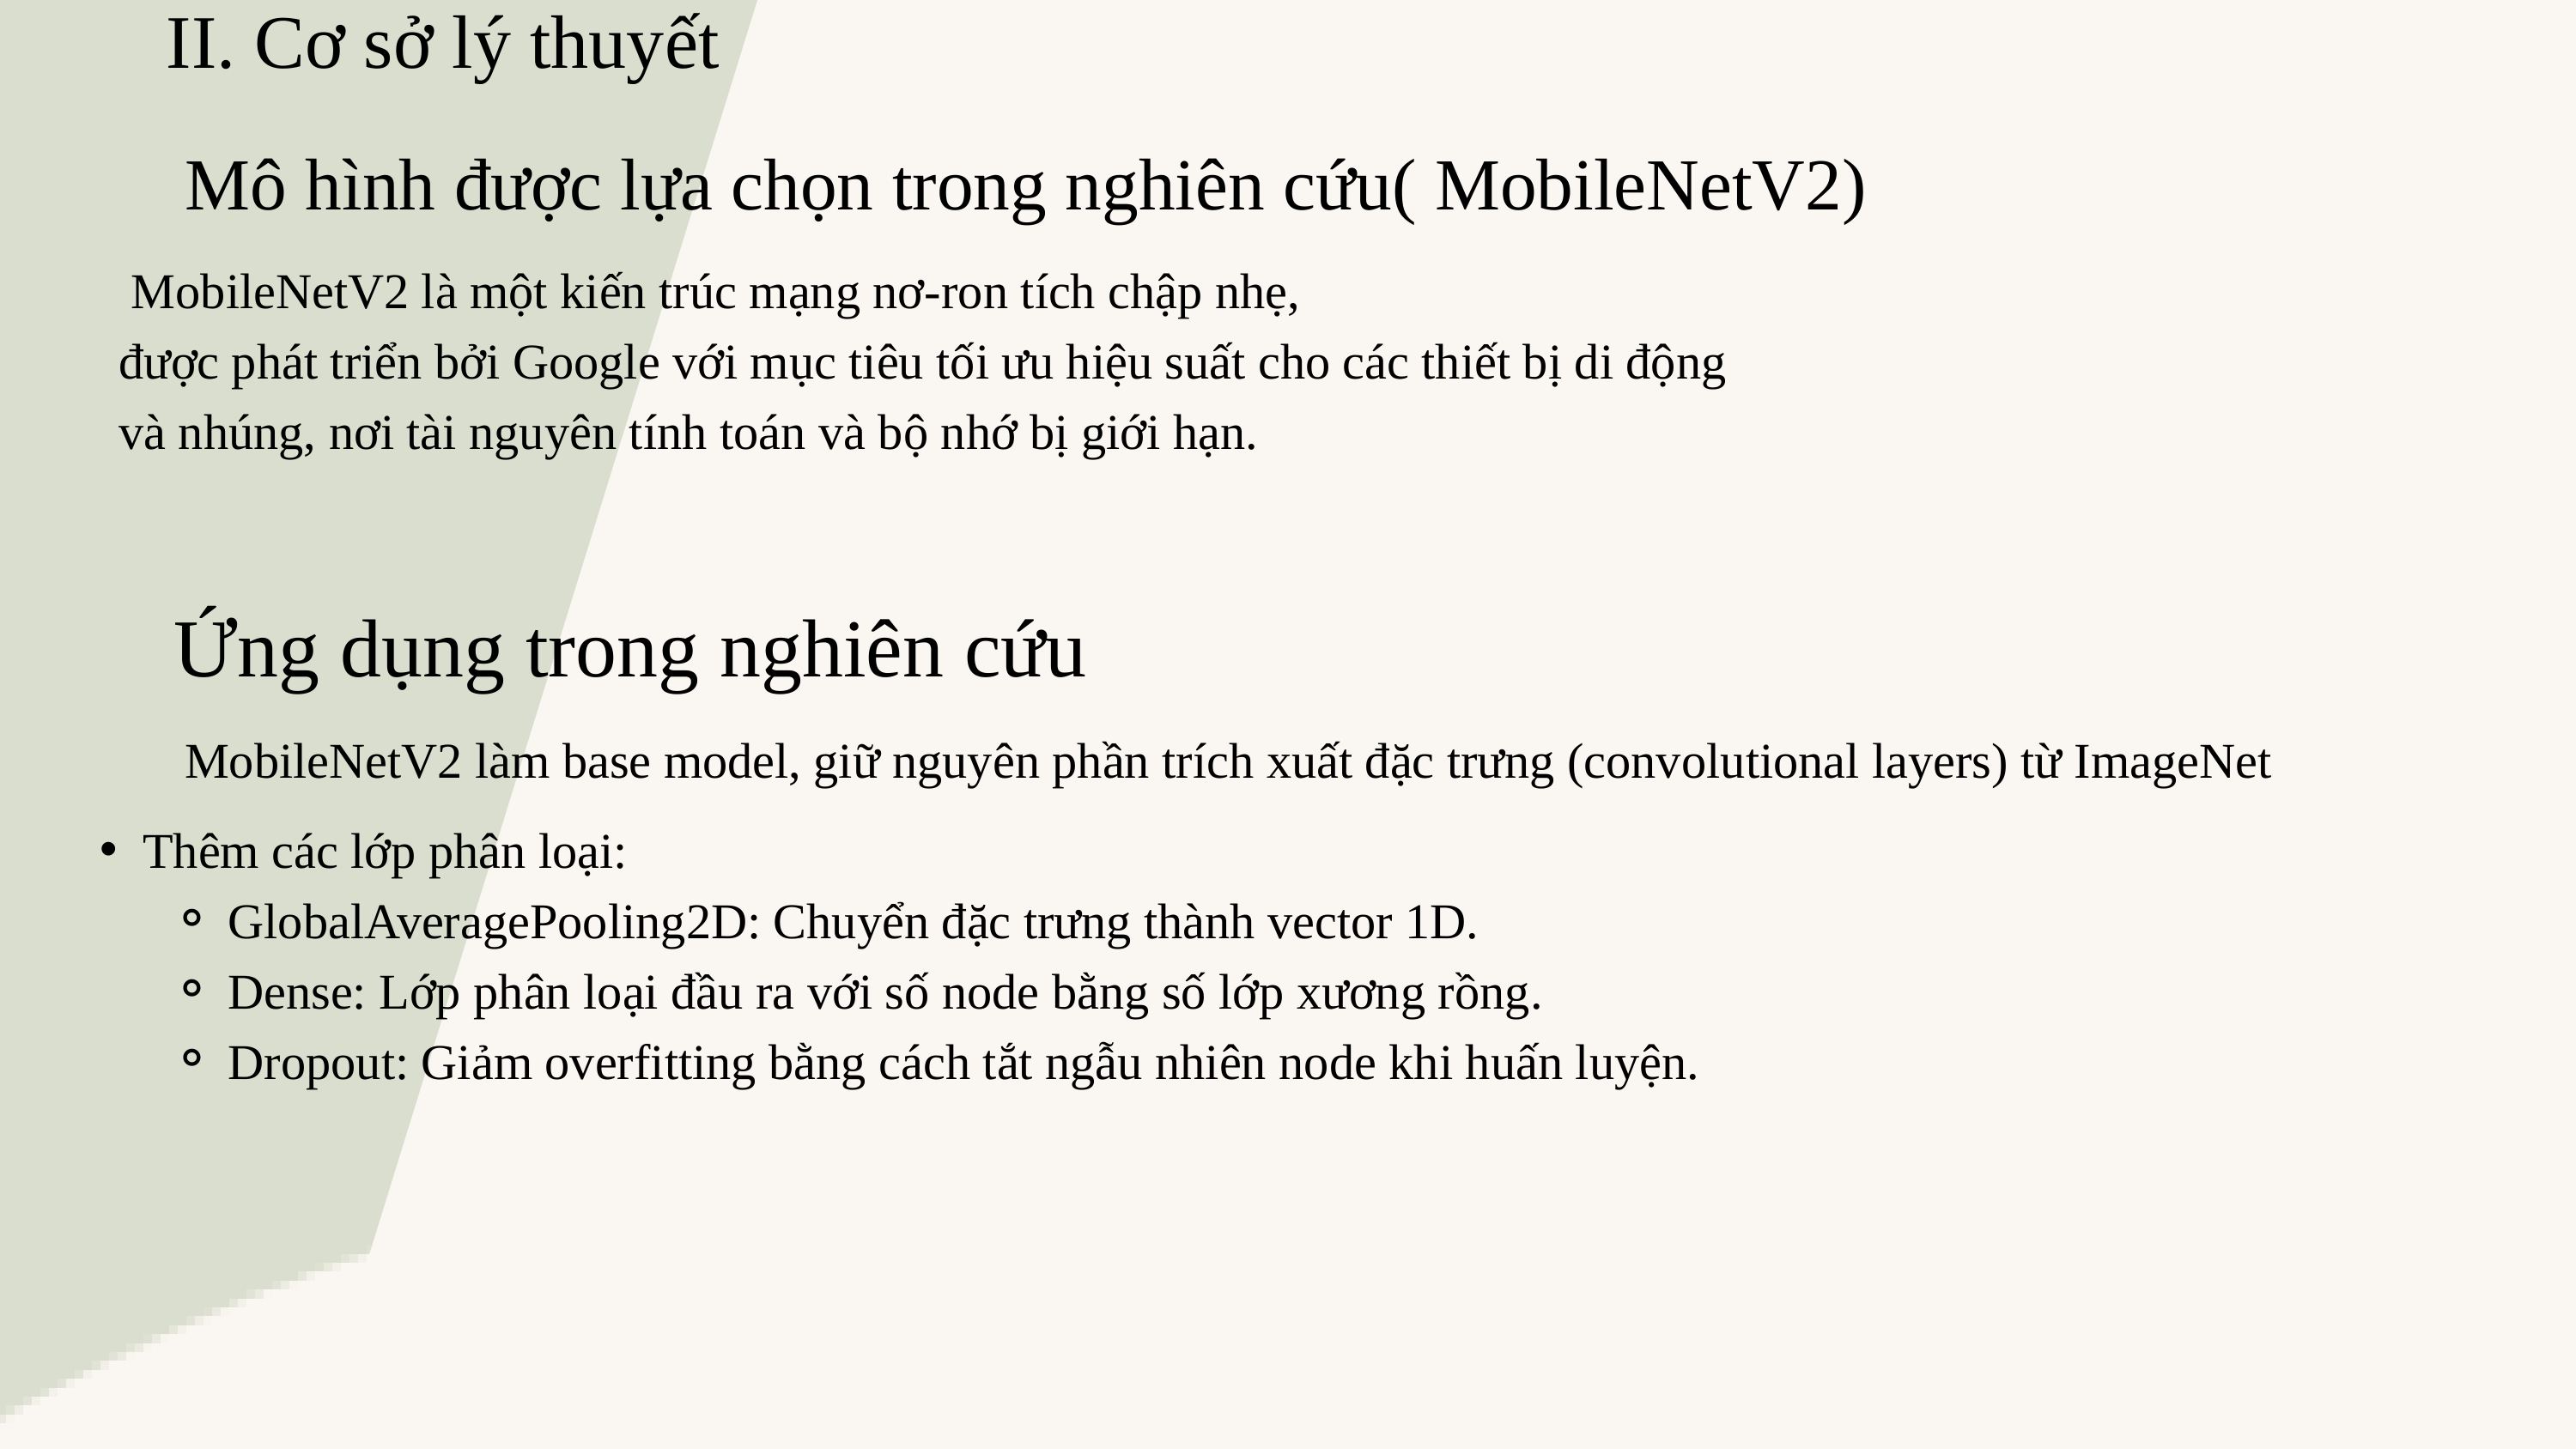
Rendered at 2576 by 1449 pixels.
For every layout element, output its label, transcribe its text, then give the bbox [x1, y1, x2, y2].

text_box [0, 0, 732, 122]
text_box Mô hình được lựa chọn trong nghiên cứu( MobileNetV2) [0, 122, 2056, 225]
text_box [0, 225, 688, 718]
text_box [0, 789, 513, 1449]
text_box Thêm các lớp phân loại: GlobalAveragePooling2D: Chuyển đặc trưng thành vector 1D. Dense: Lớp phân loại đầu ra với số node bằng số lớp xương rồng. Dropout: Giảm overfitting bằng cách tắt ngẫu nhiên node khi huấn luyện. [58, 808, 2489, 1160]
text_box MobileNetV2 là một kiến trúc mạng nơ-ron tích chập nhẹ, được phát triển bởi Google với mục tiêu tối ưu hiệu suất cho các thiết bị di động và nhúng, nơi tài nguyên tính toán và bộ nhớ bị giới hạn. [118, 248, 1807, 530]
text_box II. Cơ sở lý thuyết [58, 0, 829, 83]
text_box MobileNetV2 làm base model, giữ nguyên phần trích xuất đặc trưng (convolutional layers) từ ImageNet [0, 718, 2458, 789]
text_box Ứng dụng trong nghiên cứu [58, 578, 1204, 694]
